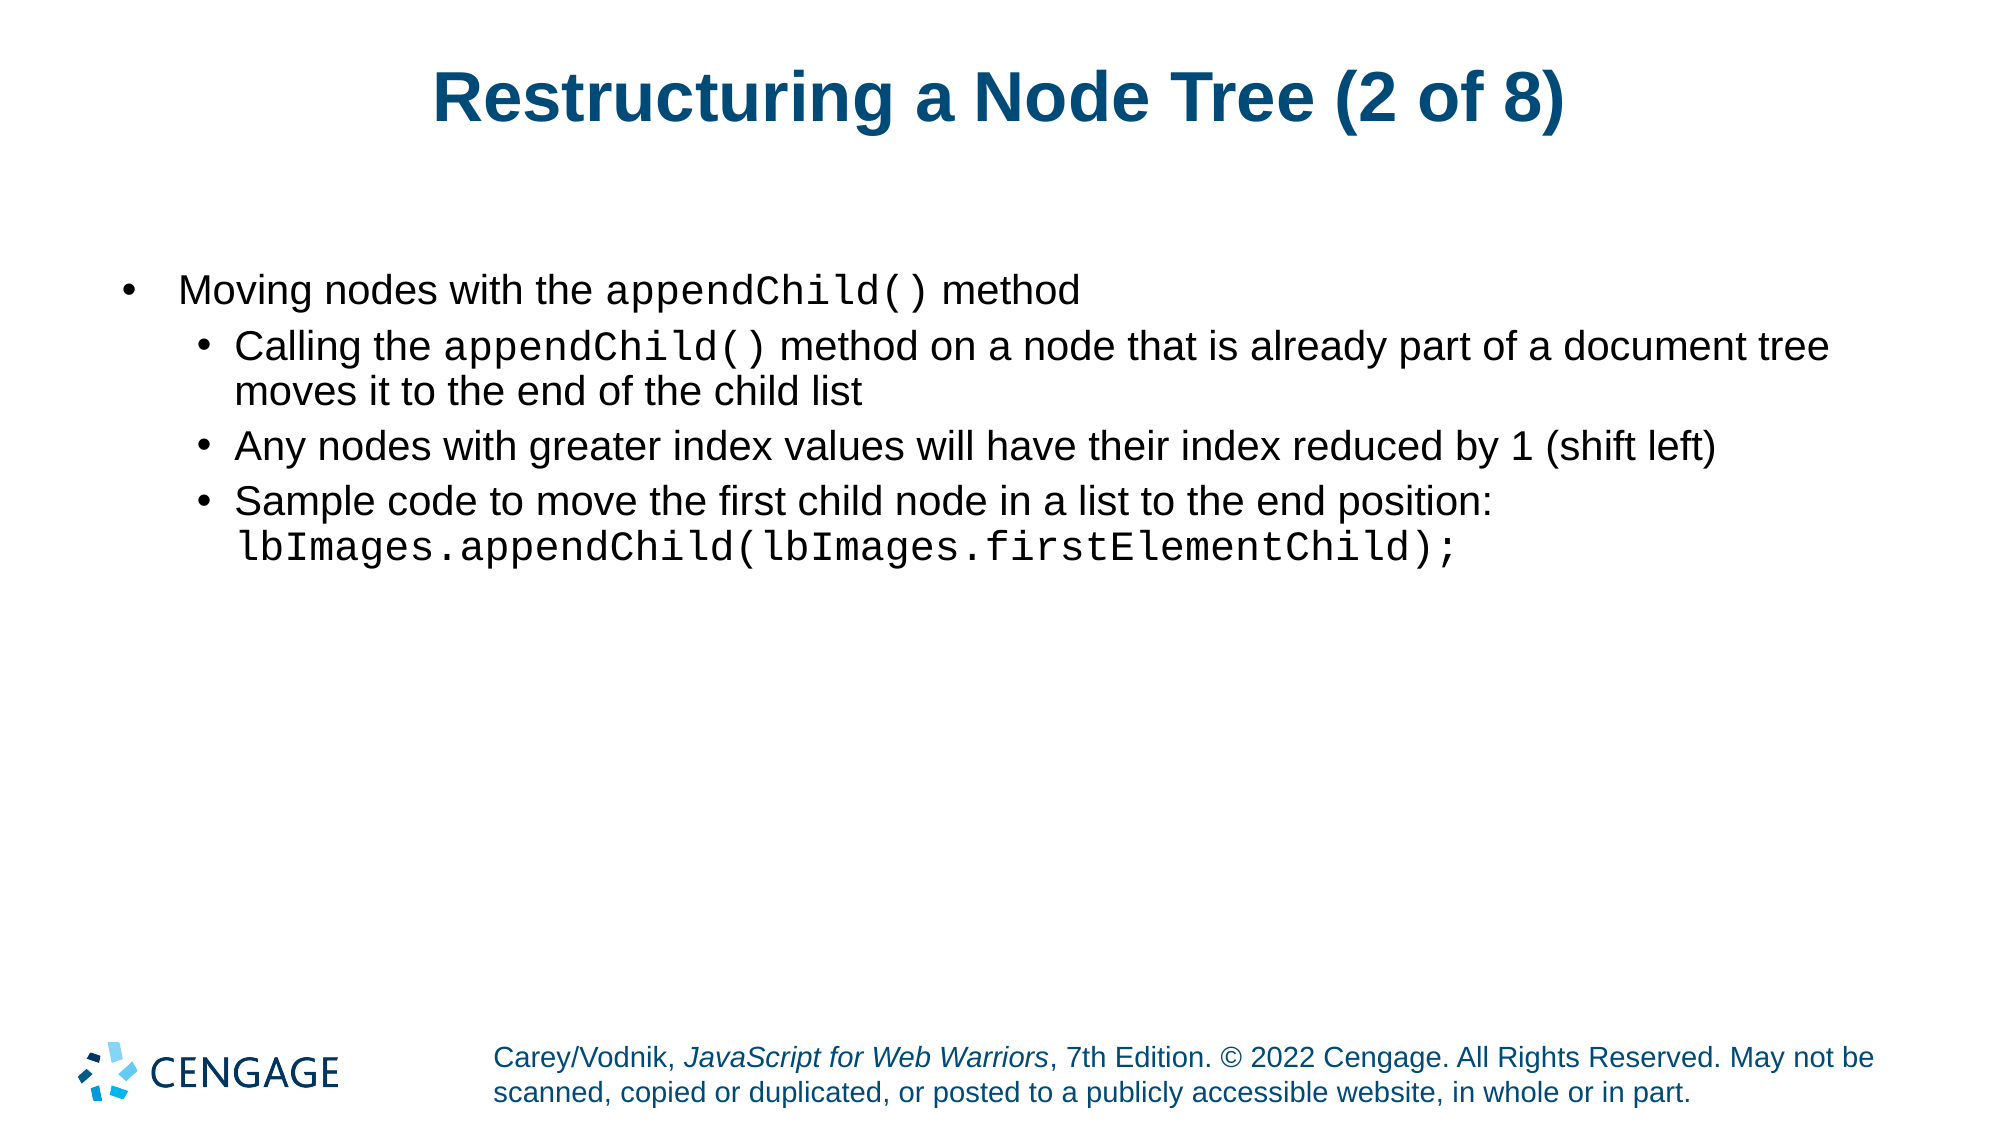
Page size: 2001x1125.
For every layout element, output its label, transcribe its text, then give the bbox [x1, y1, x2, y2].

title Restructuring a Node Tree (2 of 8) [137, 59, 1863, 171]
picture [78, 1042, 338, 1101]
list Moving nodes with the appendChild() method Calling the appendChild() method on a node that is already part of a document tree moves it to the end of the child list Any nodes with greater index values will have their index reduced by 1 (shift left) Sample code to move the first child node in a list to the end position: lbImages.appendChild(lbImages.firstElementChild); [121, 268, 1880, 990]
